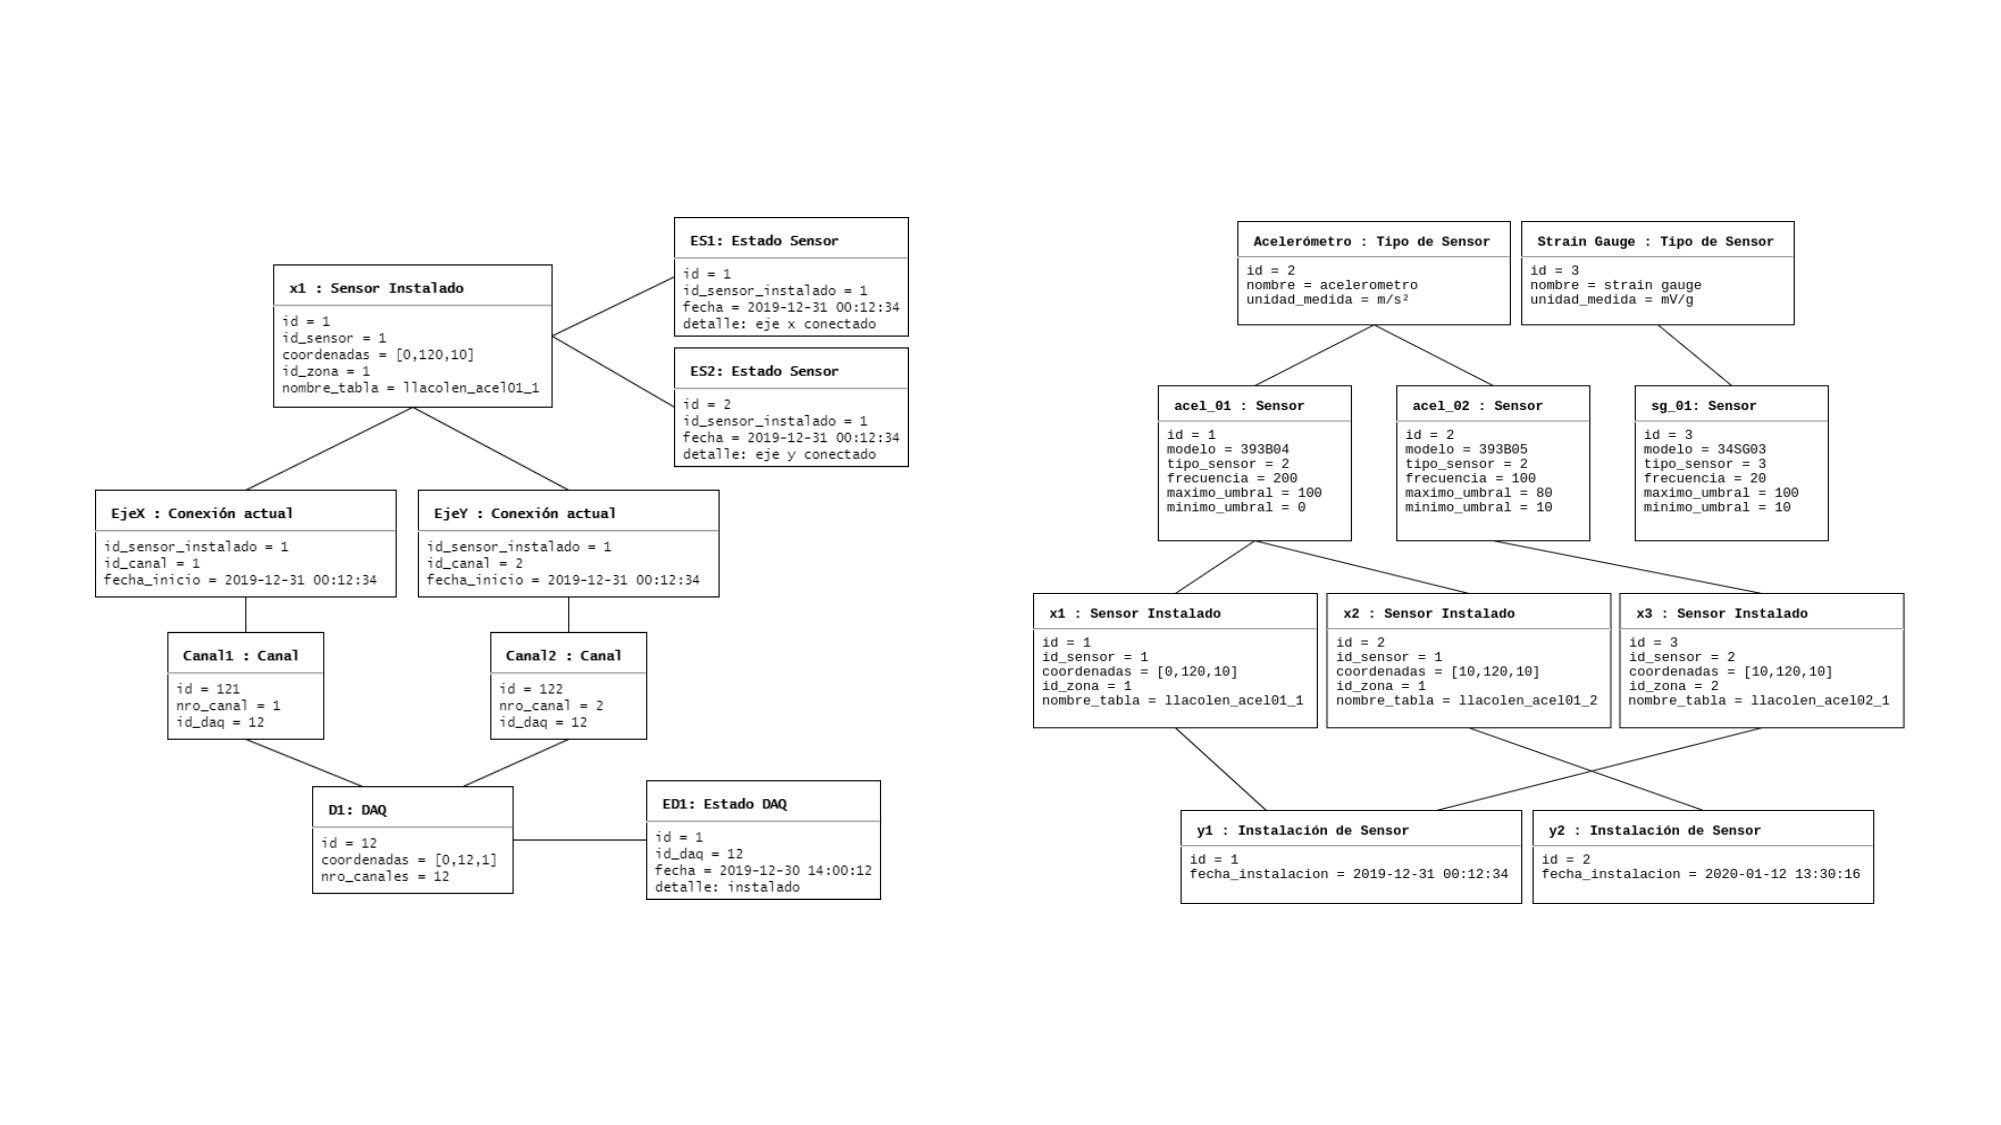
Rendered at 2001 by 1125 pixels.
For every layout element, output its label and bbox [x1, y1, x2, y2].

picture [1033, 221, 1905, 904]
picture [95, 217, 909, 900]
